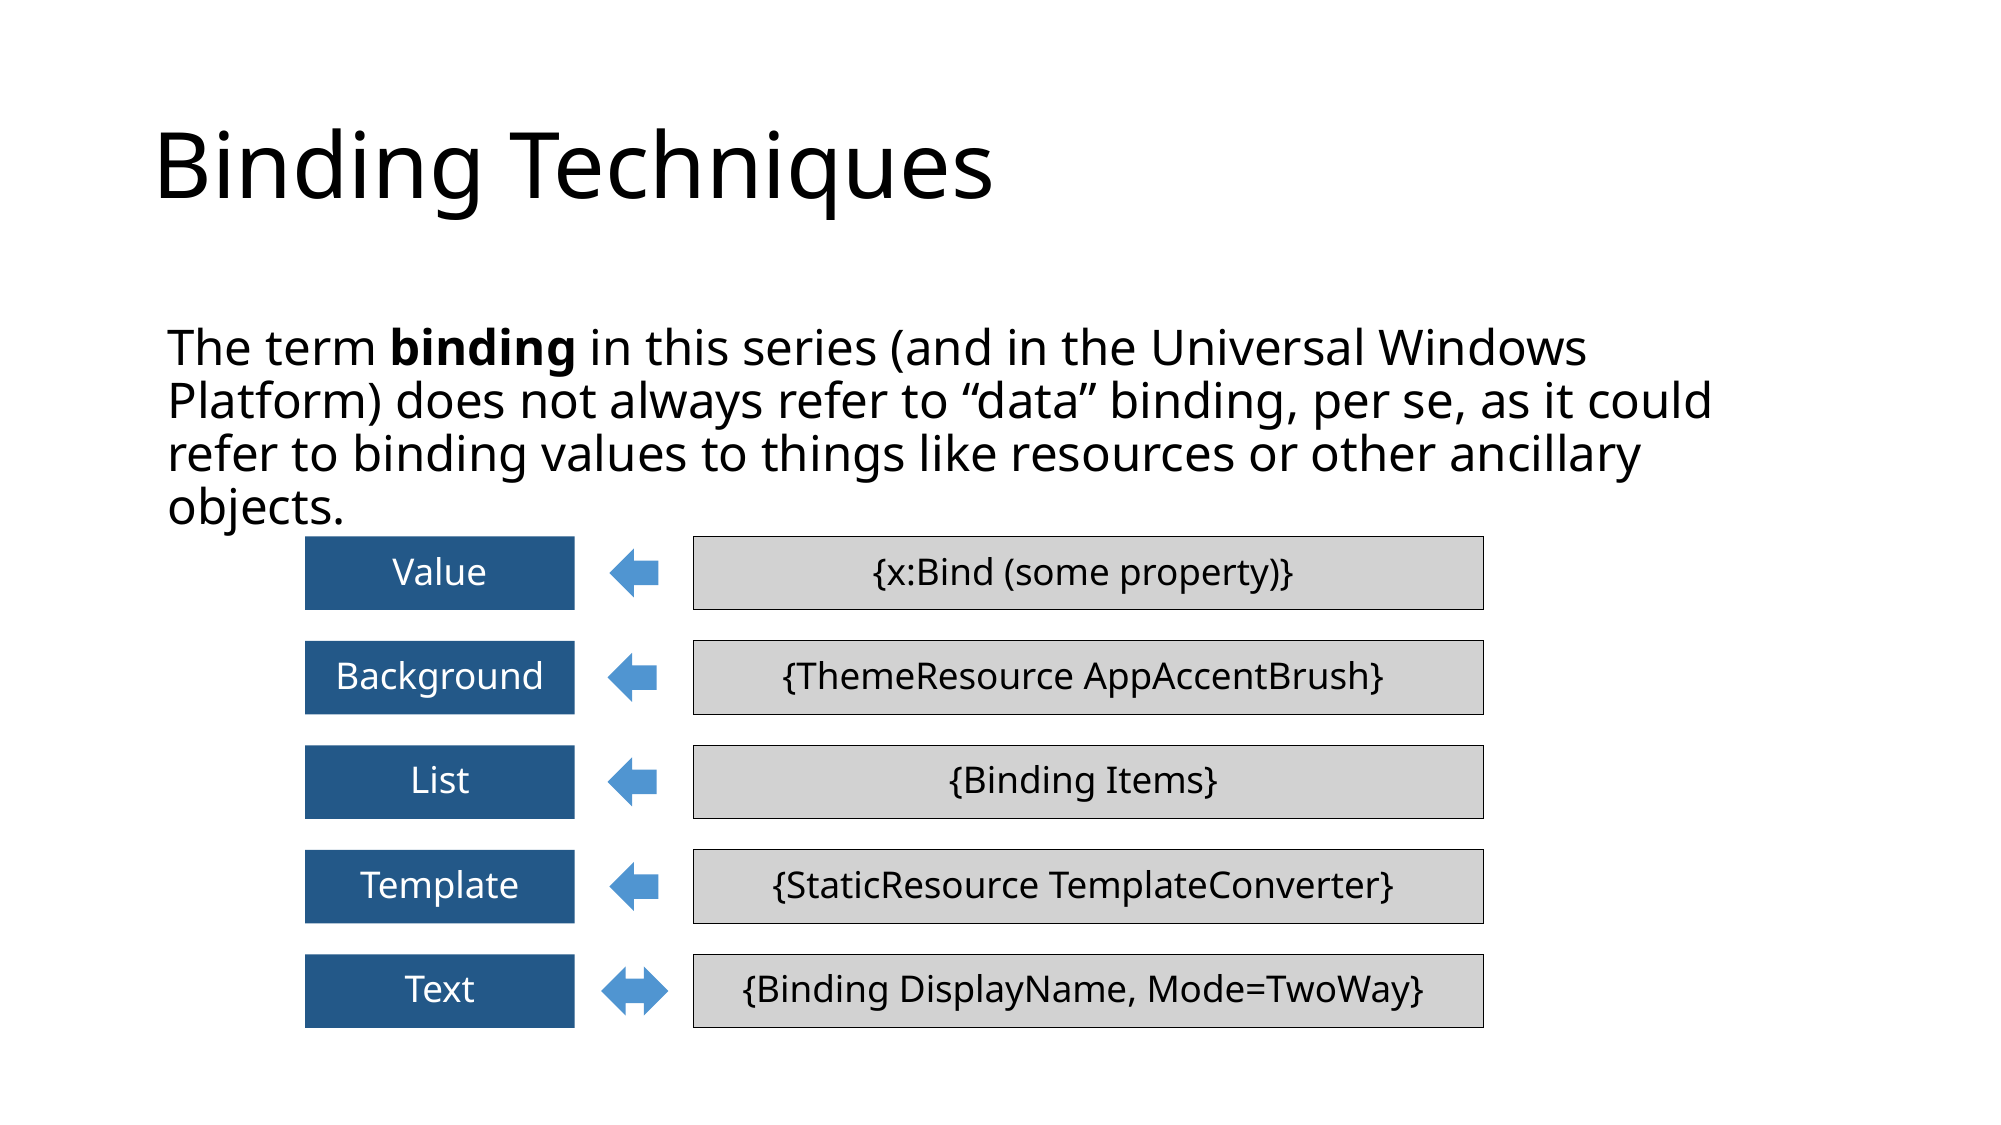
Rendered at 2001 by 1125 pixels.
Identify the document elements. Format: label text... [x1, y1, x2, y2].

text_box List [305, 745, 575, 819]
title Binding Techniques [137, 59, 1863, 278]
text_box [600, 965, 670, 1017]
text_box Background [305, 640, 575, 715]
text_box {ThemeResource AppAccentBrush} [693, 640, 1484, 715]
text_box [606, 651, 658, 704]
text_box {Binding DisplayName, Mode=TwoWay} [693, 954, 1484, 1028]
text_box Value [305, 536, 575, 610]
text_box {Binding Items} [693, 745, 1484, 819]
text_box [608, 860, 659, 913]
text_box Template [305, 849, 575, 924]
text_box The term binding in this series (and in the Universal Windows Platform) does not always refer to “data” binding, per se, as it could refer to binding values to things like resources or other ancillary objects. [138, 299, 1756, 496]
text_box Text [305, 954, 575, 1028]
text_box {x:Bind (some property)} [693, 536, 1484, 610]
text_box [608, 547, 659, 599]
text_box [606, 756, 658, 808]
text_box {StaticResource TemplateConverter} [693, 849, 1484, 924]
